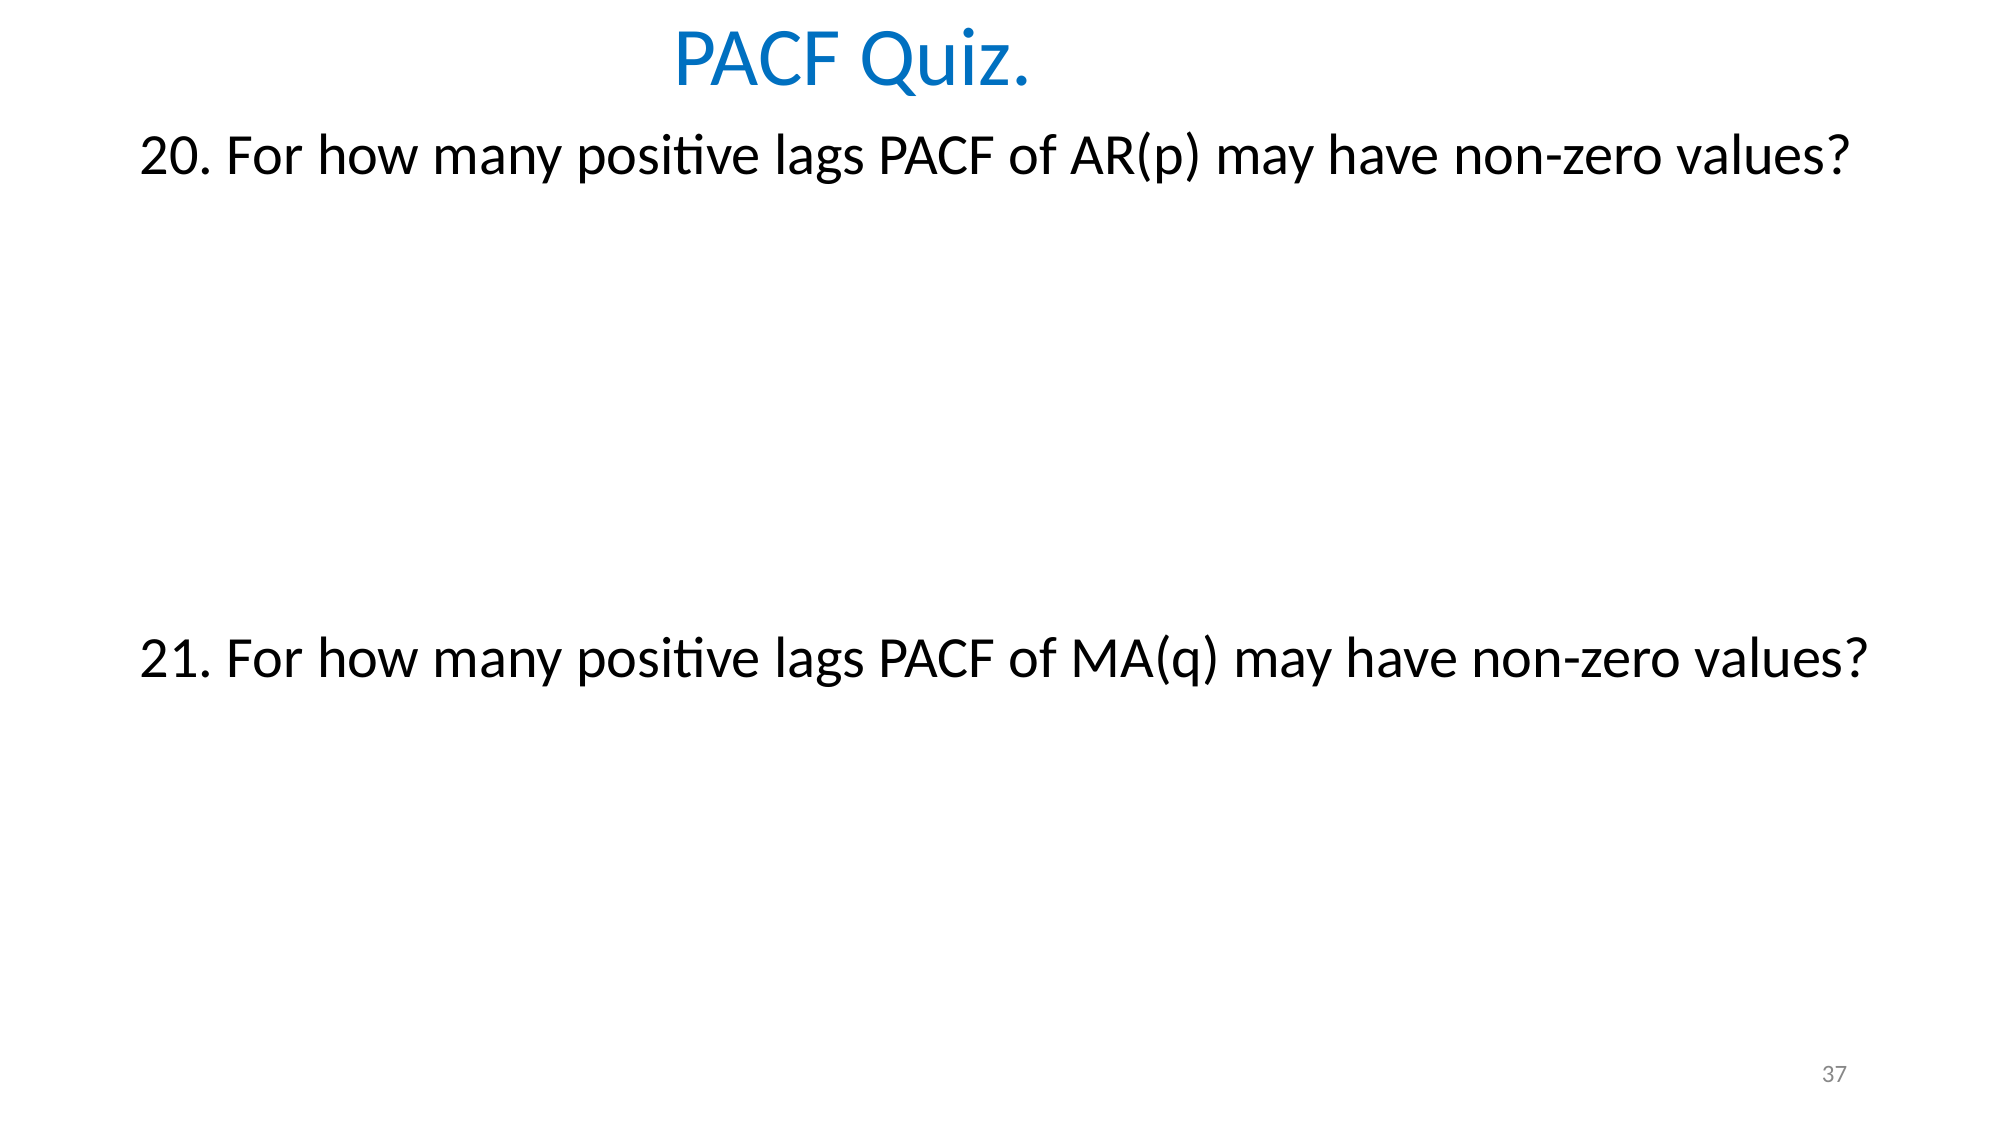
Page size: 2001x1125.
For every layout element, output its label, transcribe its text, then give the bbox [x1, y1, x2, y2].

title PACF Quiz. [0, 0, 1725, 218]
slide_number 37 [1412, 1042, 1863, 1103]
